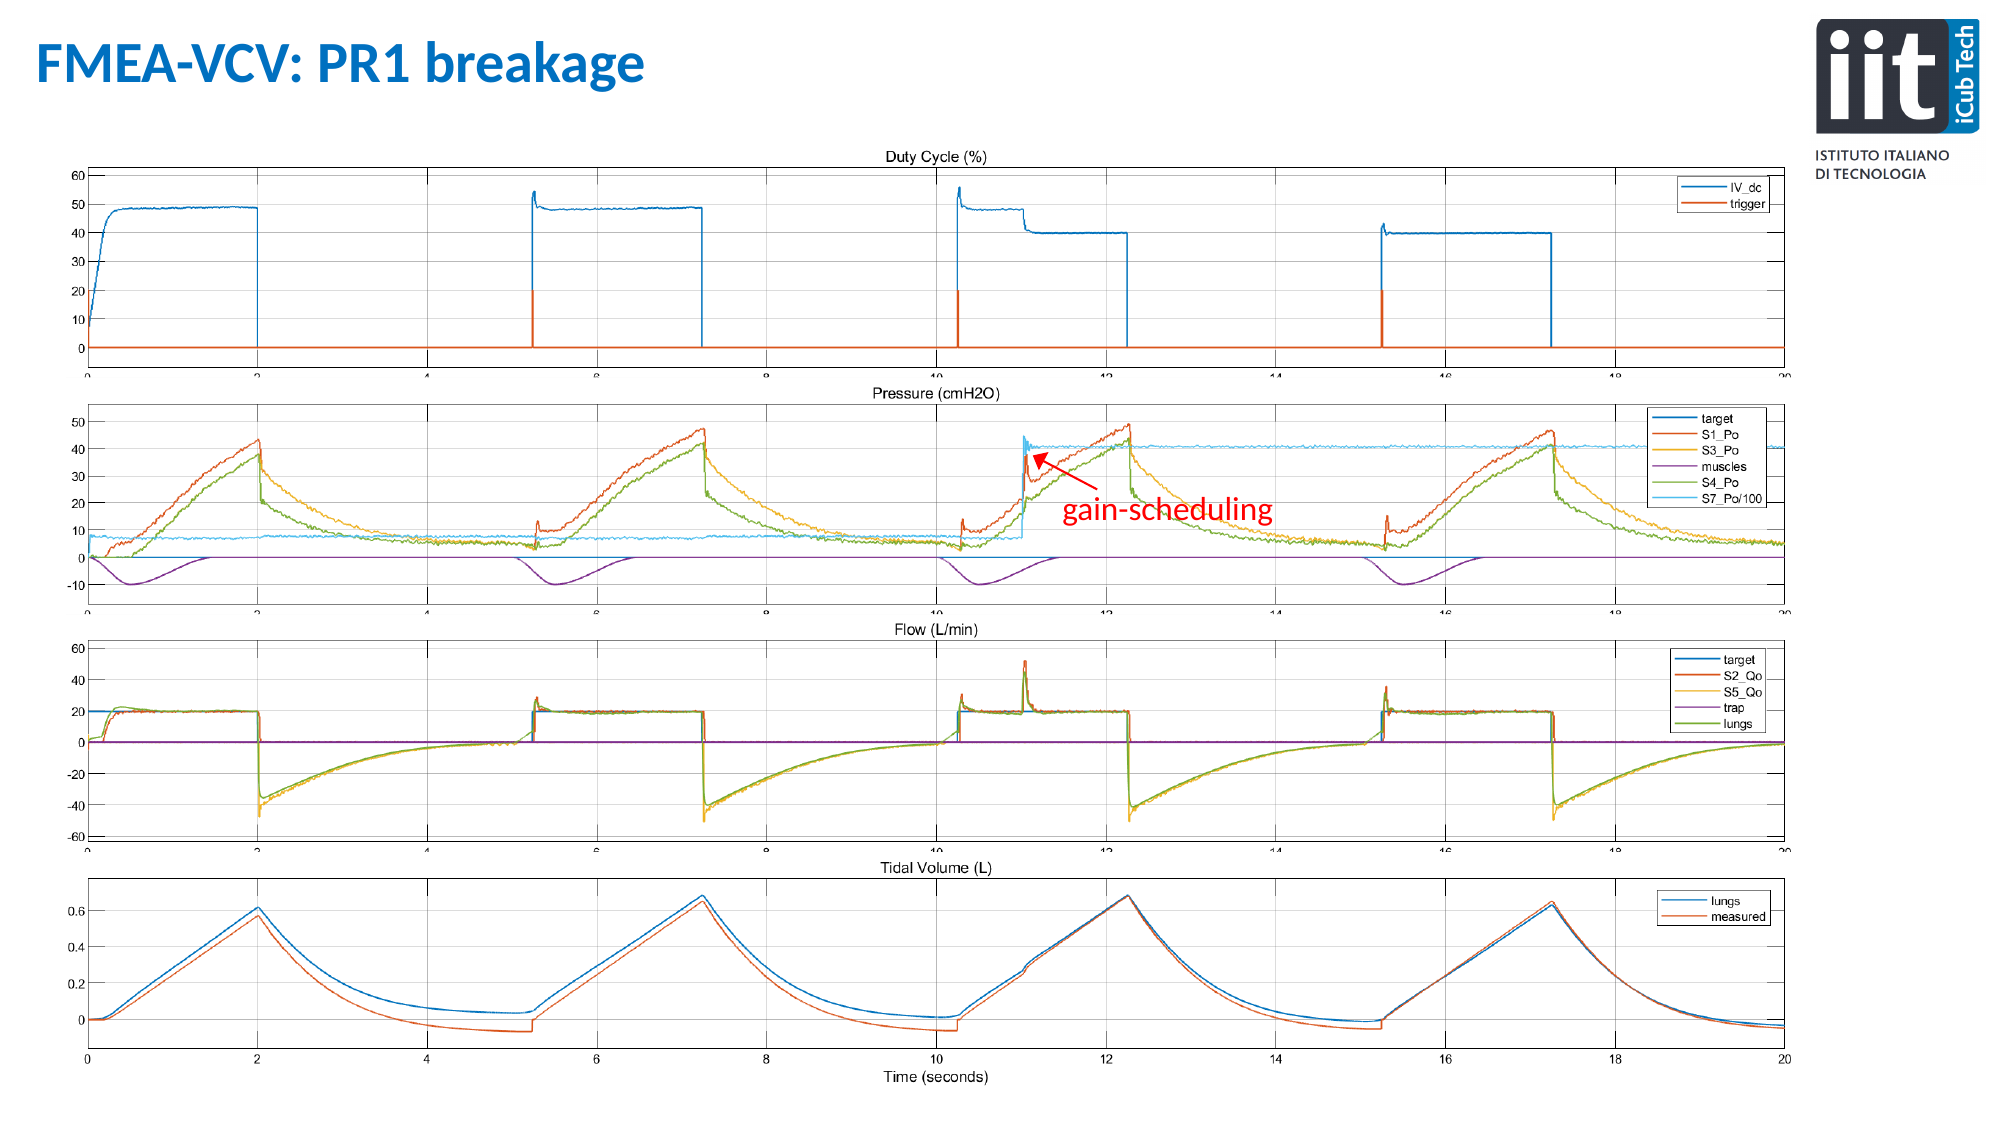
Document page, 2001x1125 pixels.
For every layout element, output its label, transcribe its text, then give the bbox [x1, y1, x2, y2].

text_box FMEA-VCV: PR1 breakage [21, 17, 661, 102]
picture [1809, 13, 1986, 185]
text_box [65, 143, 1799, 1091]
